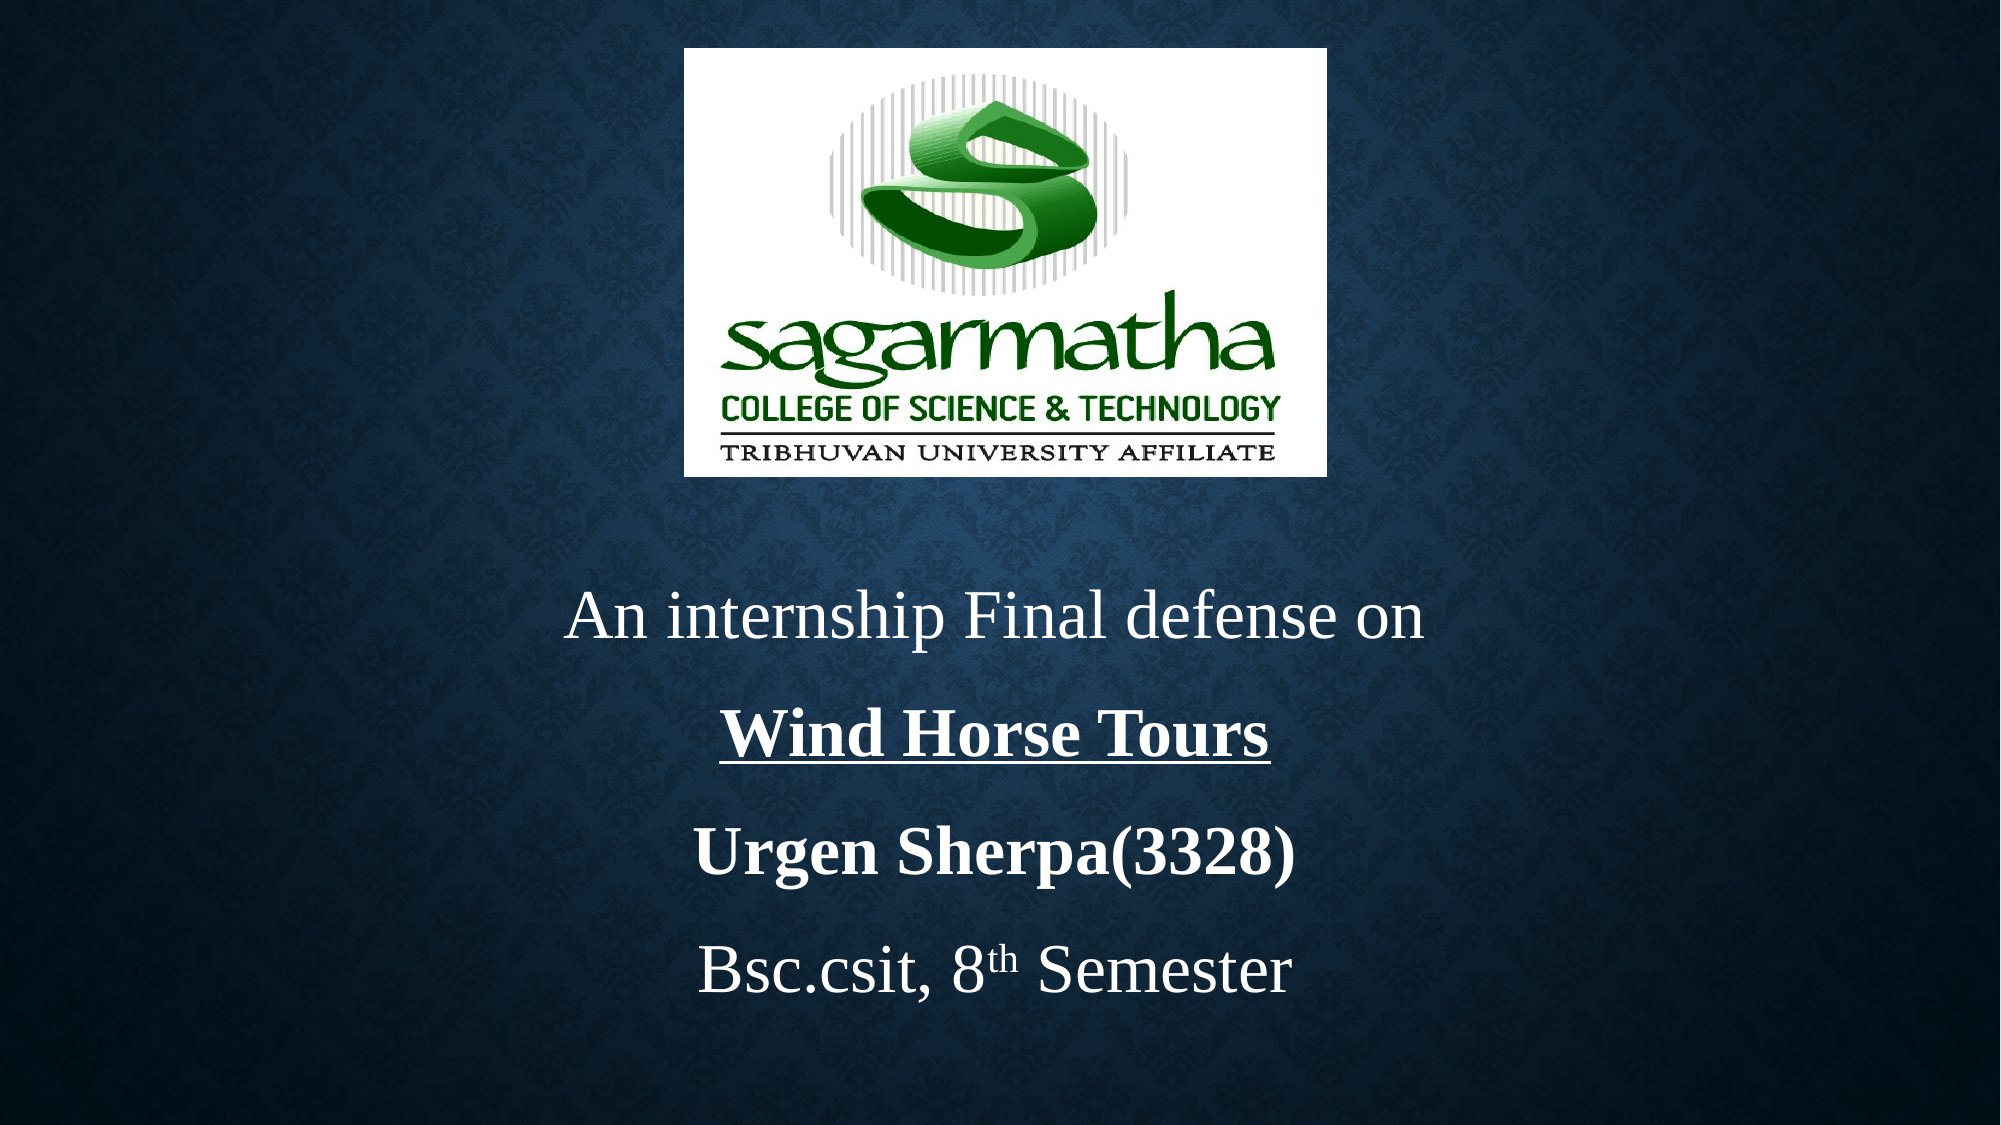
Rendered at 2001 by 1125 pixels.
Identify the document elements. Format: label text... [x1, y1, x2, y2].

picture [684, 47, 1328, 477]
subtitle An internship Final defense on Wind Horse Tours Urgen Sherpa(3328) Bsc.csit, 8th Semester [190, 544, 1800, 1018]
